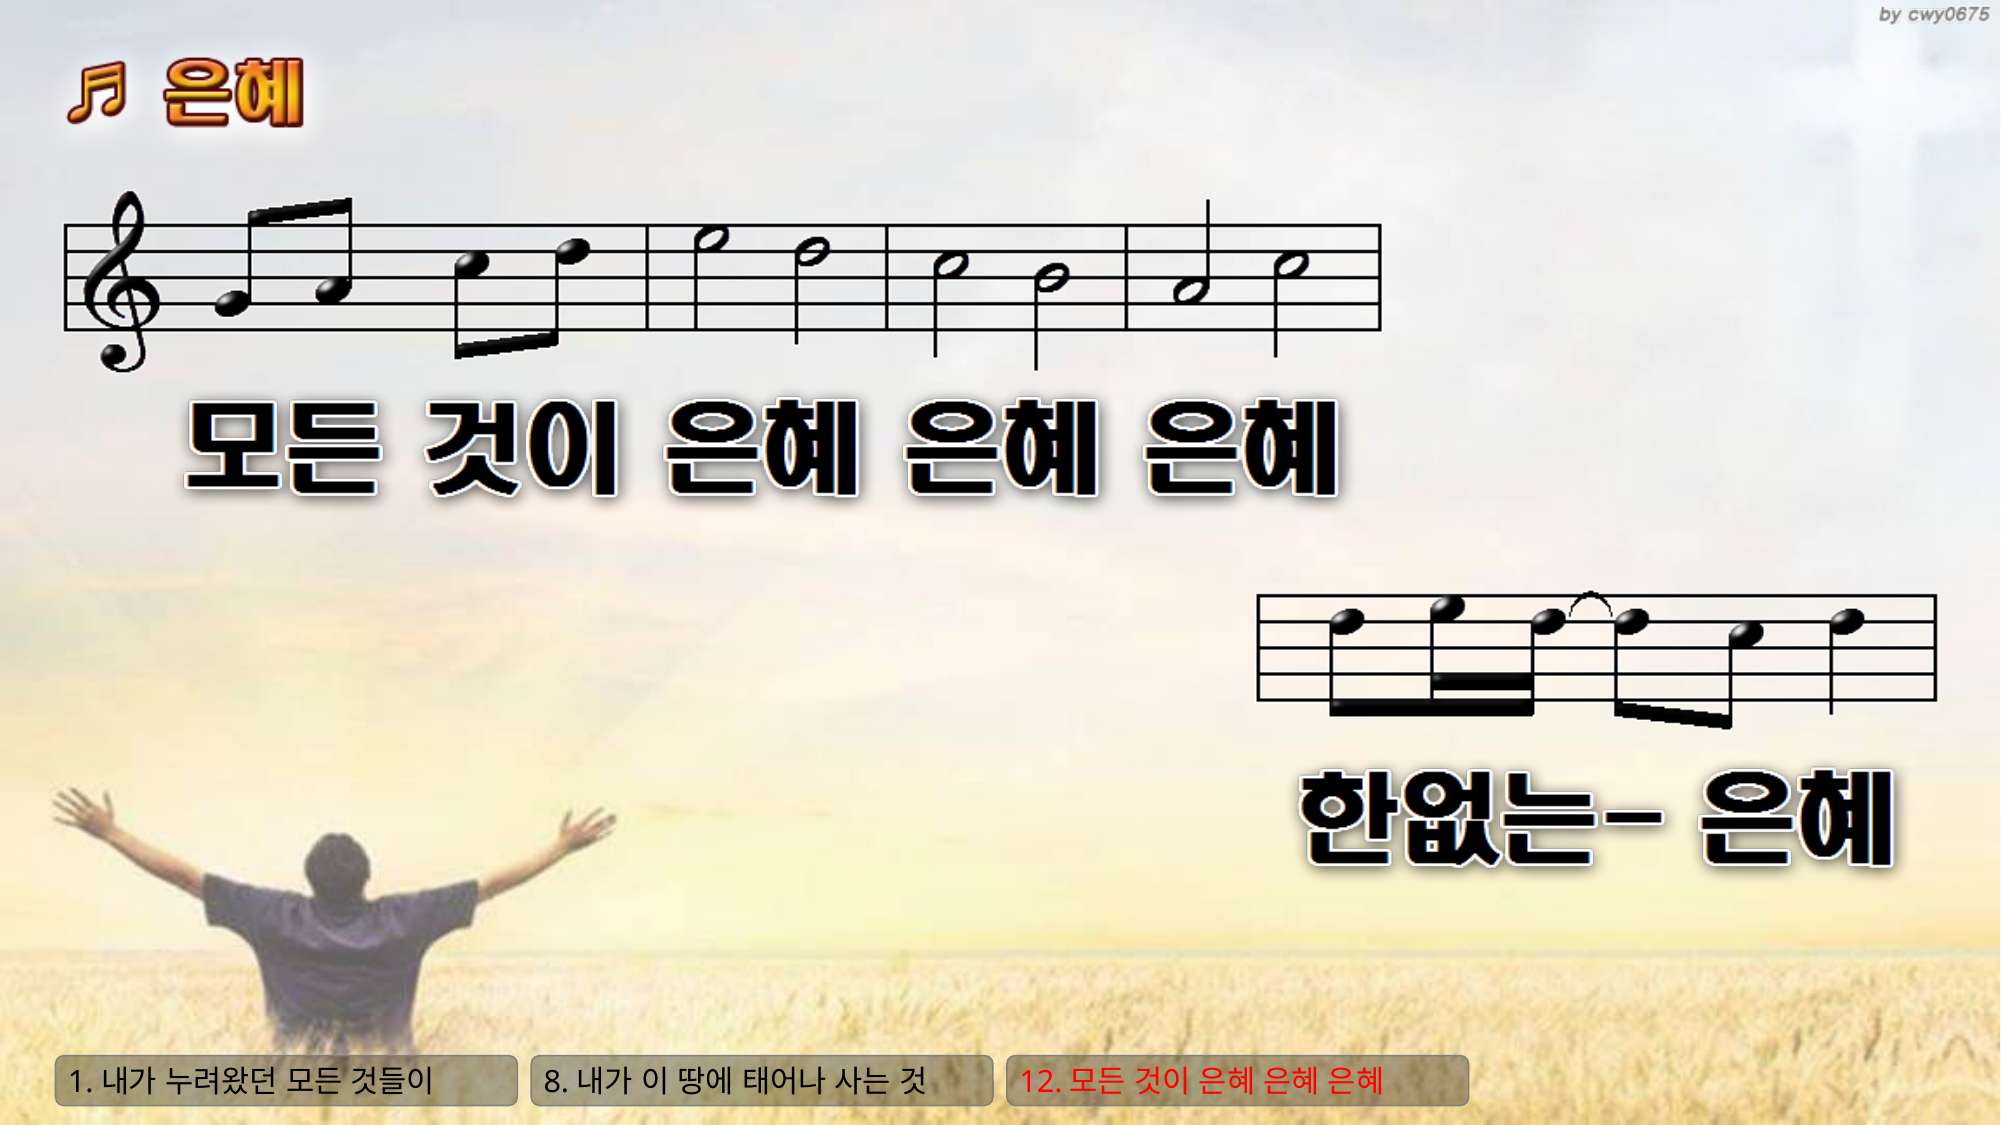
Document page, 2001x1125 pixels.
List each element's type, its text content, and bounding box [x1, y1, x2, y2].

text_box 8.내가 이 땅에 태어나 사는 것 [531, 1056, 994, 1106]
text_box 1.내가 누려왔던 모든 것들이 [55, 1056, 518, 1106]
text_box 12.모든 것이 은혜 은혜 은혜 [1006, 1056, 1469, 1106]
picture [0, 0, 2001, 1125]
